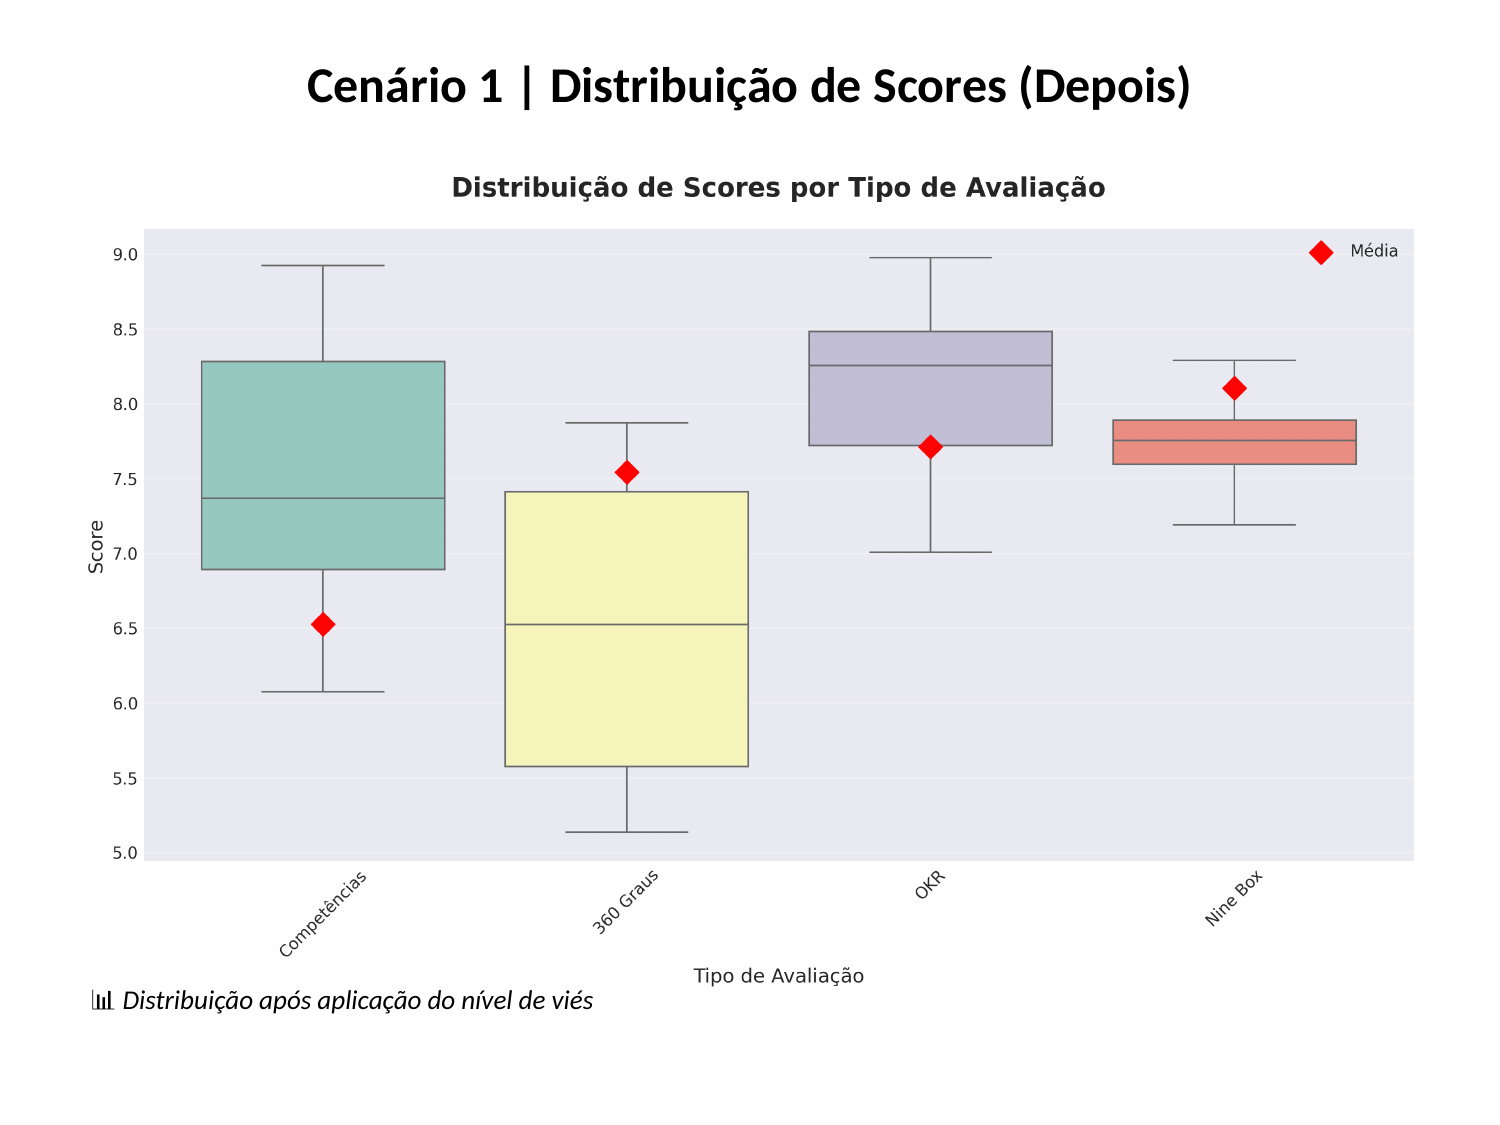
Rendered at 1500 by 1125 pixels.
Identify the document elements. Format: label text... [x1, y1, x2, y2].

text_box 📊 Distribuição após aplicação do nível de viés [74, 1003, 1425, 1023]
text_box Cenário 1 | Distribuição de Scores (Depois) [292, 44, 1208, 120]
picture [74, 164, 1426, 998]
